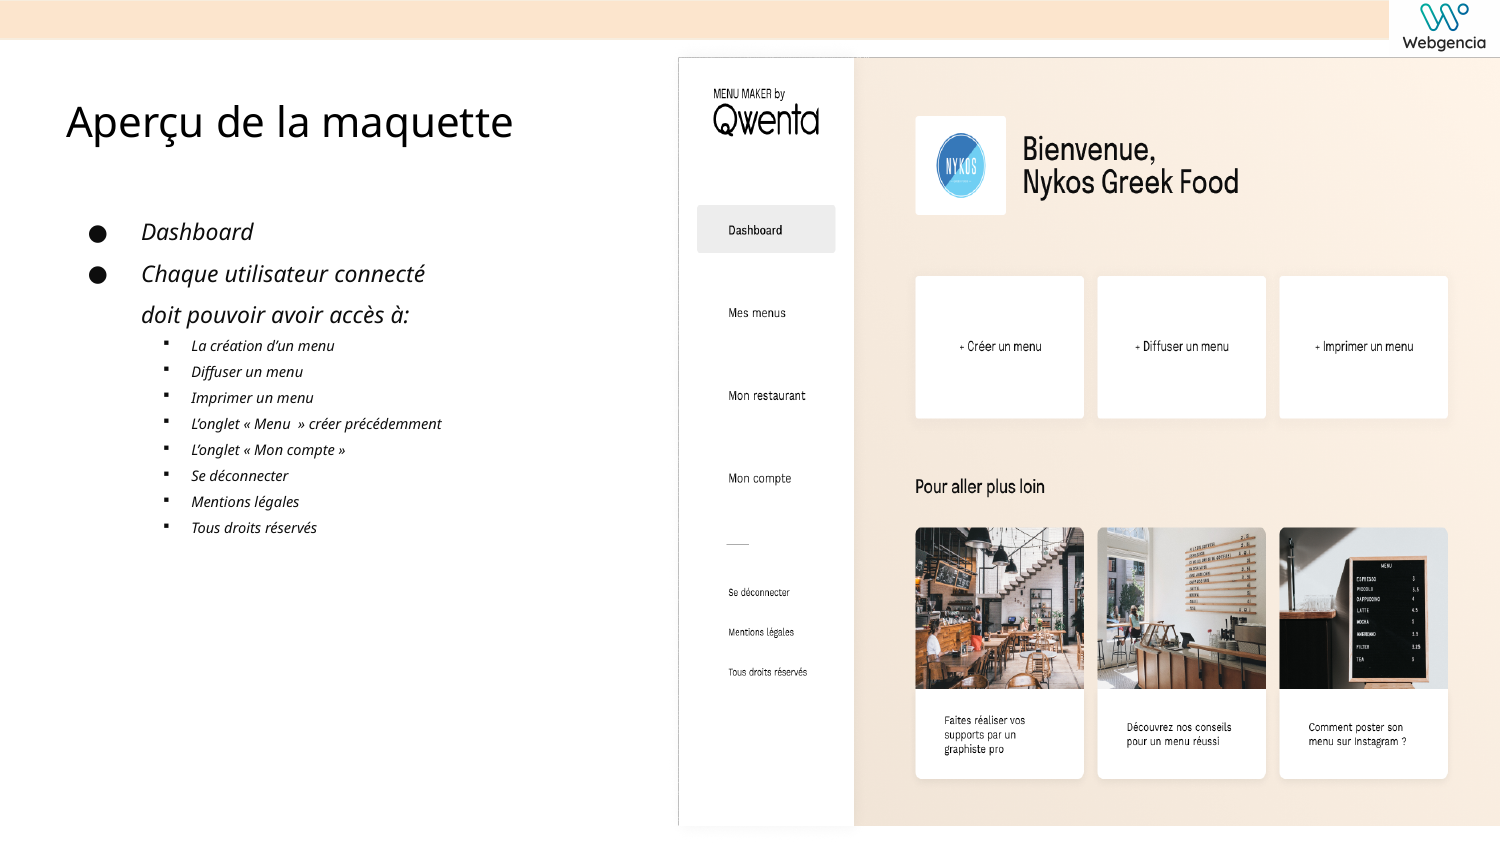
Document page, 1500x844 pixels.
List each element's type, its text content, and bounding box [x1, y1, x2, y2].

picture [667, 0, 1500, 844]
list Dashboard Chaque utilisateur connecté doit pouvoir avoir accès à: La création d’un menu Diffuser un menu Imprimer un menu L’onglet « Menu » créer précédemment L’onglet « Mon compte » Se déconnecter Mentions légales Tous droits réservés [51, 189, 460, 750]
text_box [0, 0, 1387, 40]
title Aperçu de la maquette [51, 72, 662, 167]
